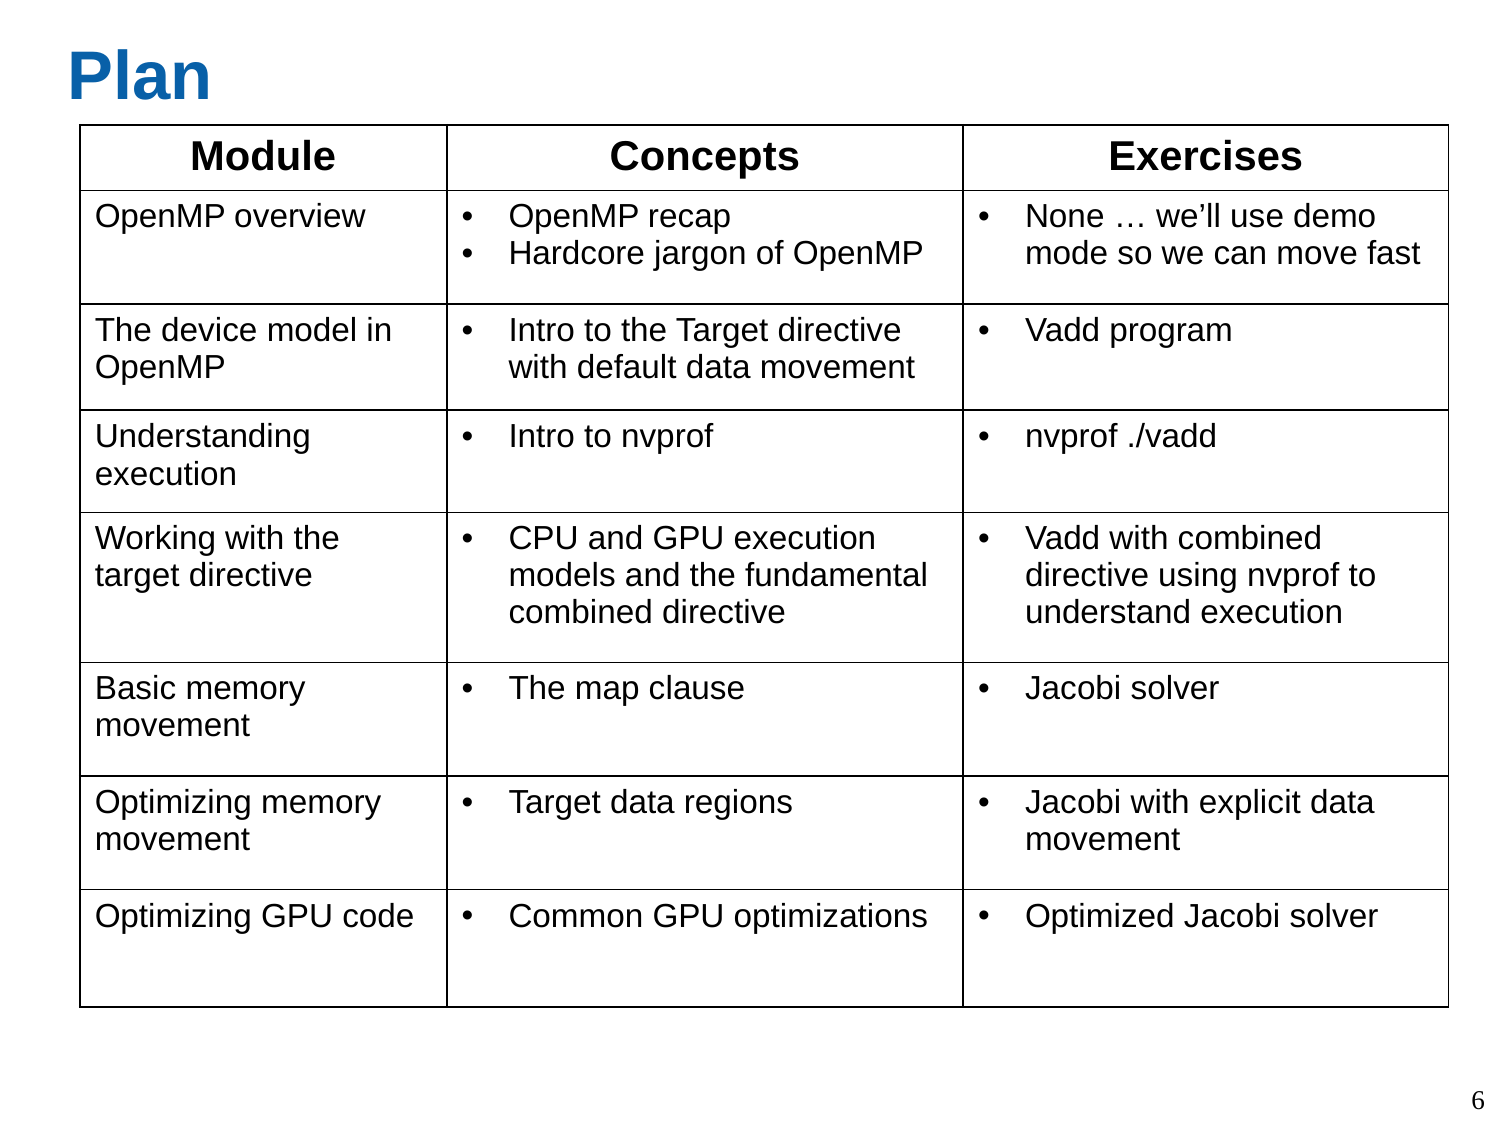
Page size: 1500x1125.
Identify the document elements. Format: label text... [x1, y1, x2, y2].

table_cell CPU and GPU execution models and the fundamental combined directive [448, 513, 962, 662]
table_cell Jacobi solver [964, 663, 1448, 775]
table_cell Optimizing GPU code [81, 890, 446, 1006]
slide_number 6 [1374, 1074, 1500, 1125]
table_cell Jacobi with explicit data movement [964, 777, 1448, 889]
table_cell The map clause [448, 663, 962, 775]
table_cell OpenMP recap Hardcore jargon of OpenMP [448, 191, 962, 303]
table_cell OpenMP overview [81, 191, 446, 303]
table_cell Vadd with combined directive using nvprof to understand execution [964, 513, 1448, 662]
table_cell Working with the target directive [81, 513, 446, 662]
table_cell Optimizing memory movement [81, 777, 446, 889]
table_cell Optimized Jacobi solver [964, 890, 1448, 1006]
table_cell Intro to the Target directive with default data movement [448, 305, 962, 409]
table_cell nvprof ./vadd [964, 411, 1448, 512]
table_cell Basic memory movement [81, 663, 446, 775]
table_cell Understanding execution [81, 411, 446, 512]
table_cell The device model in OpenMP [81, 305, 446, 409]
table_cell None … we’ll use demo mode so we can move fast [964, 191, 1448, 303]
table_cell Target data regions [448, 777, 962, 889]
table_cell Intro to nvprof [448, 411, 962, 512]
table_header Module [81, 126, 446, 190]
table_header Concepts [448, 126, 962, 190]
table_cell Common GPU optimizations [448, 890, 962, 1006]
title Plan [67, 30, 1462, 219]
table_cell Vadd program [964, 305, 1448, 409]
table_header Exercises [964, 126, 1448, 190]
